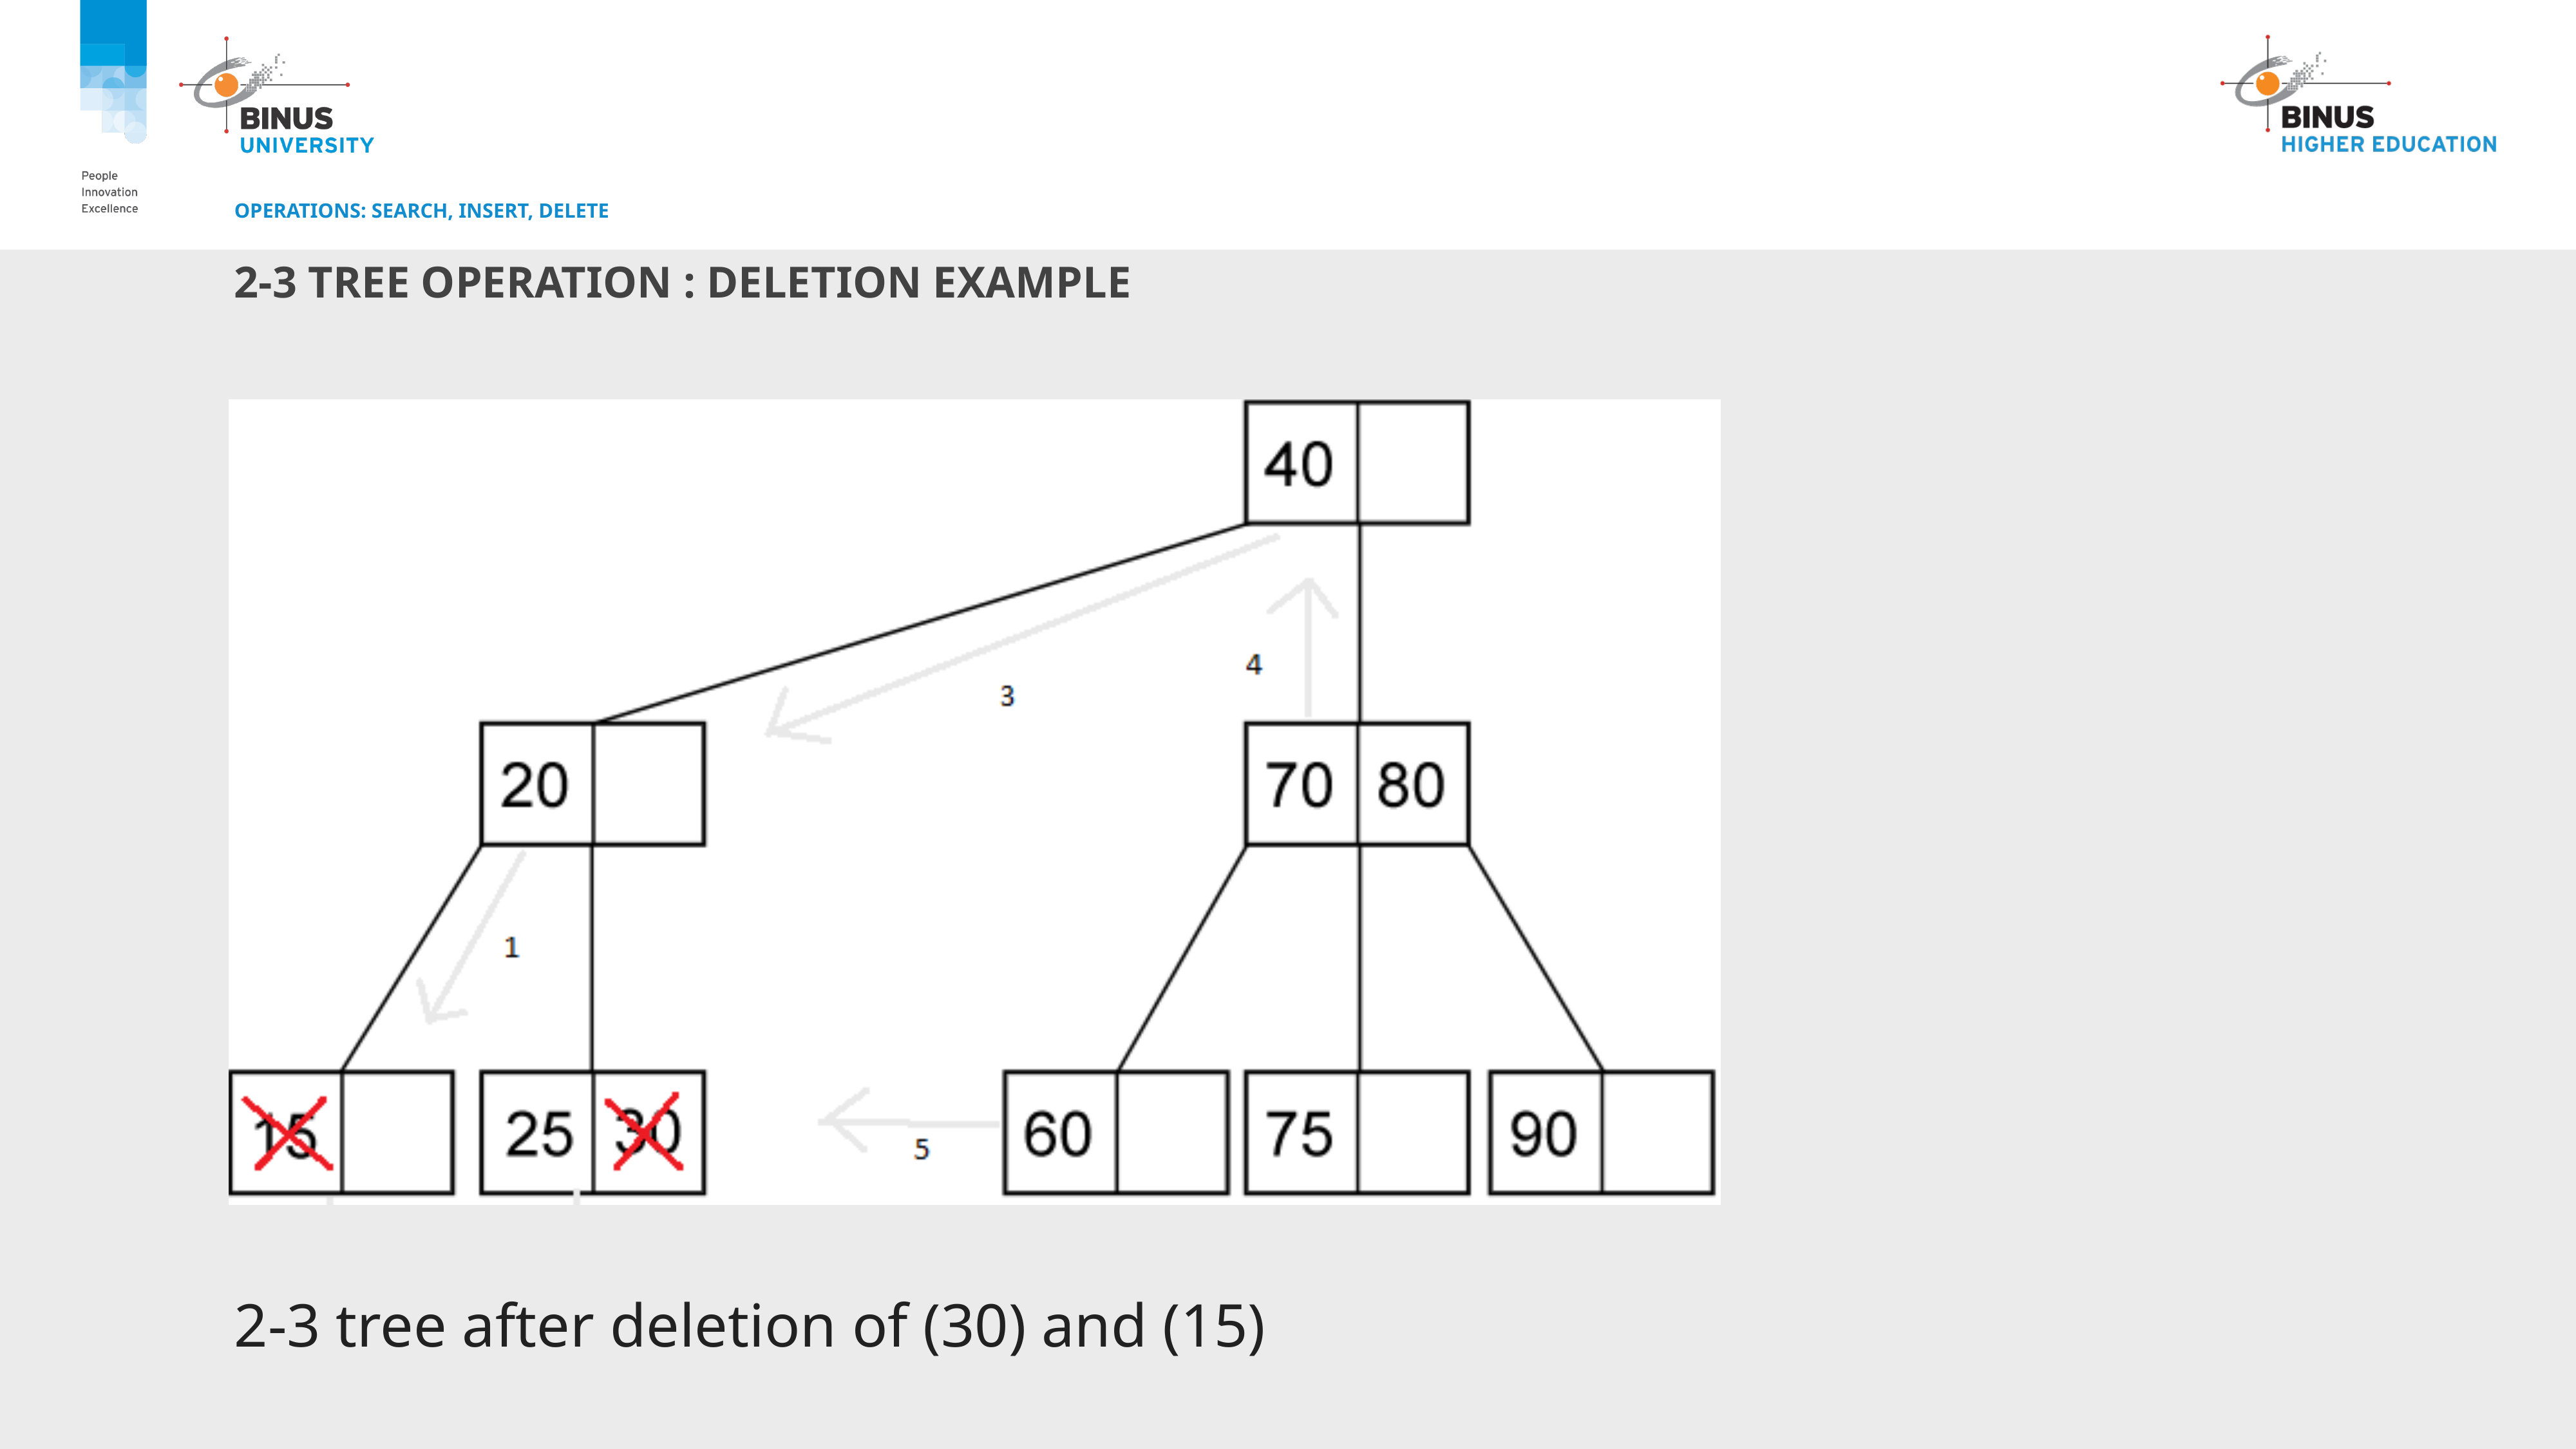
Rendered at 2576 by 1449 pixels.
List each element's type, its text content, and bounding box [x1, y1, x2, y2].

list 2-3 tree after deletion of (30) and (15) [228, 1247, 2273, 1390]
list 2-3 Tree OPERATION : DELETION EXAMPLE [228, 255, 1262, 341]
picture [80, 66, 147, 144]
picture [2199, 0, 2496, 156]
title Operations: Search, Insert, Delete [228, 197, 1784, 252]
picture [81, 146, 146, 213]
picture [229, 399, 1721, 1206]
picture [174, 25, 374, 161]
